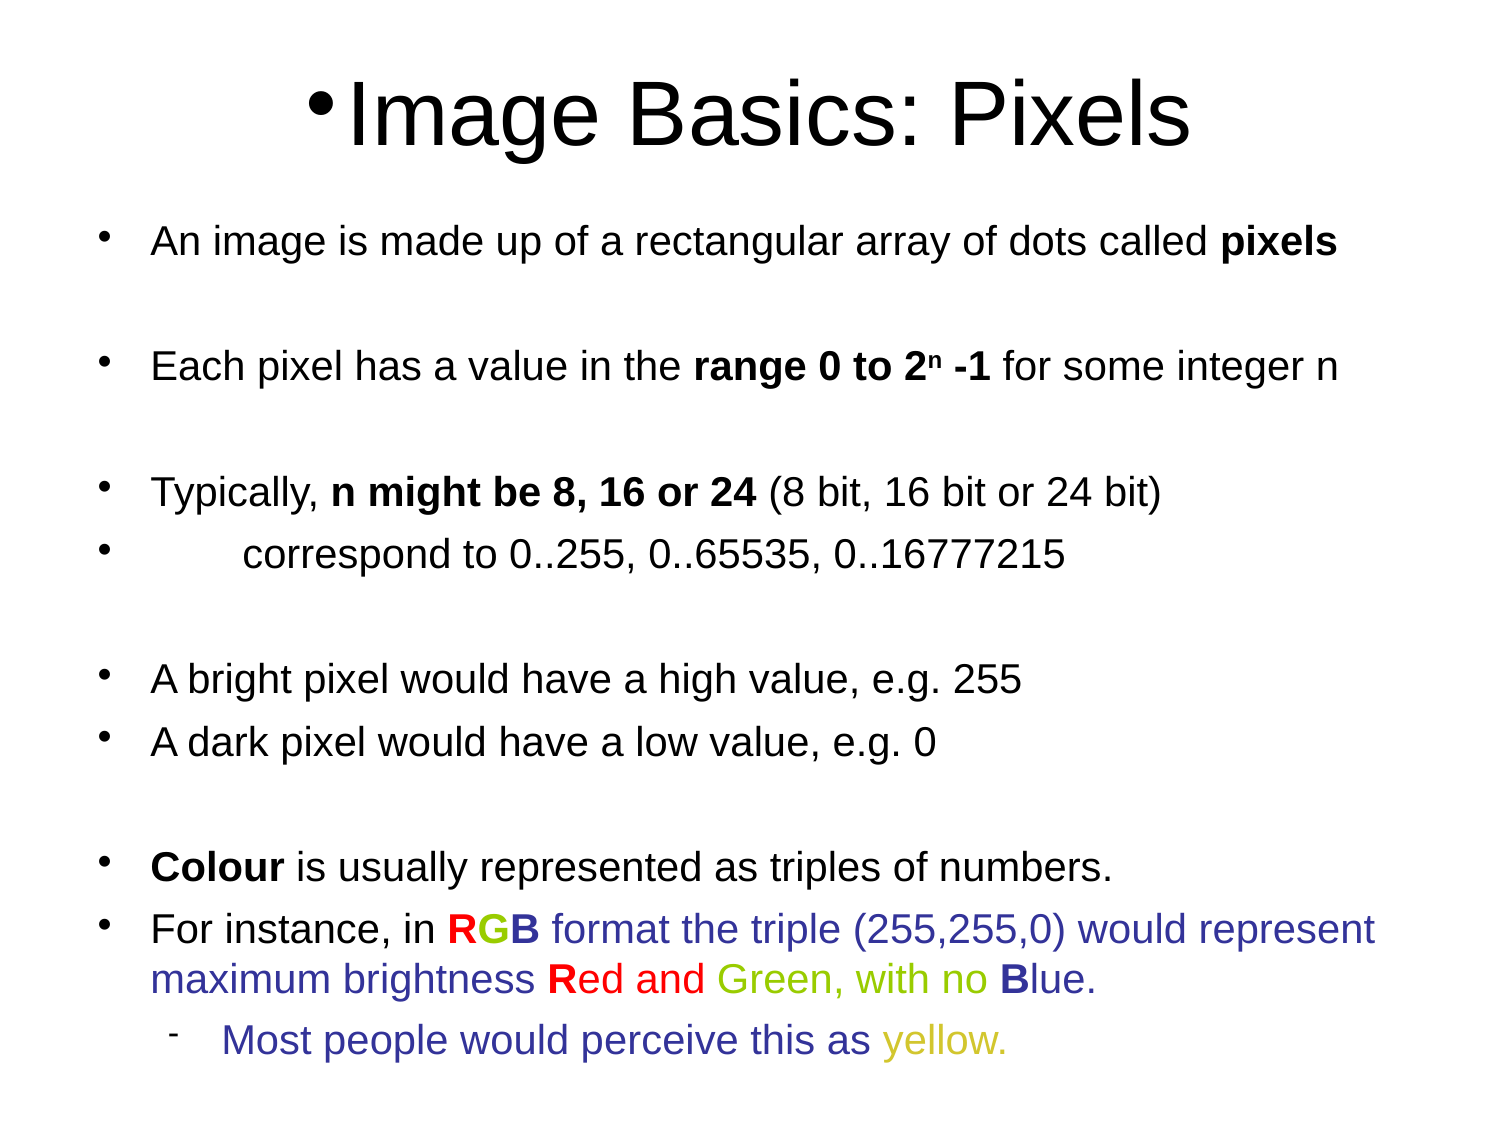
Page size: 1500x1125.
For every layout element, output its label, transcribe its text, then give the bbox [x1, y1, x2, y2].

text_box An image is made up of a rectangular array of dots called pixels Each pixel has a value in the range 0 to 2n -1 for some integer n Typically, n might be 8, 16 or 24 (8 bit, 16 bit or 24 bit) correspond to 0..255, 0..65535, 0..16777215 A bright pixel would have a high value, e.g. 255 A dark pixel would have a low value, e.g. 0 Colour is usually represented as triples of numbers. For instance, in RGB format the triple (255,255,0) would represent maximum brightness Red and Green, with no Blue. Most people would perceive this as yellow. [64, 206, 1449, 1093]
text_box Image Basics: Pixels [75, 44, 1425, 173]
